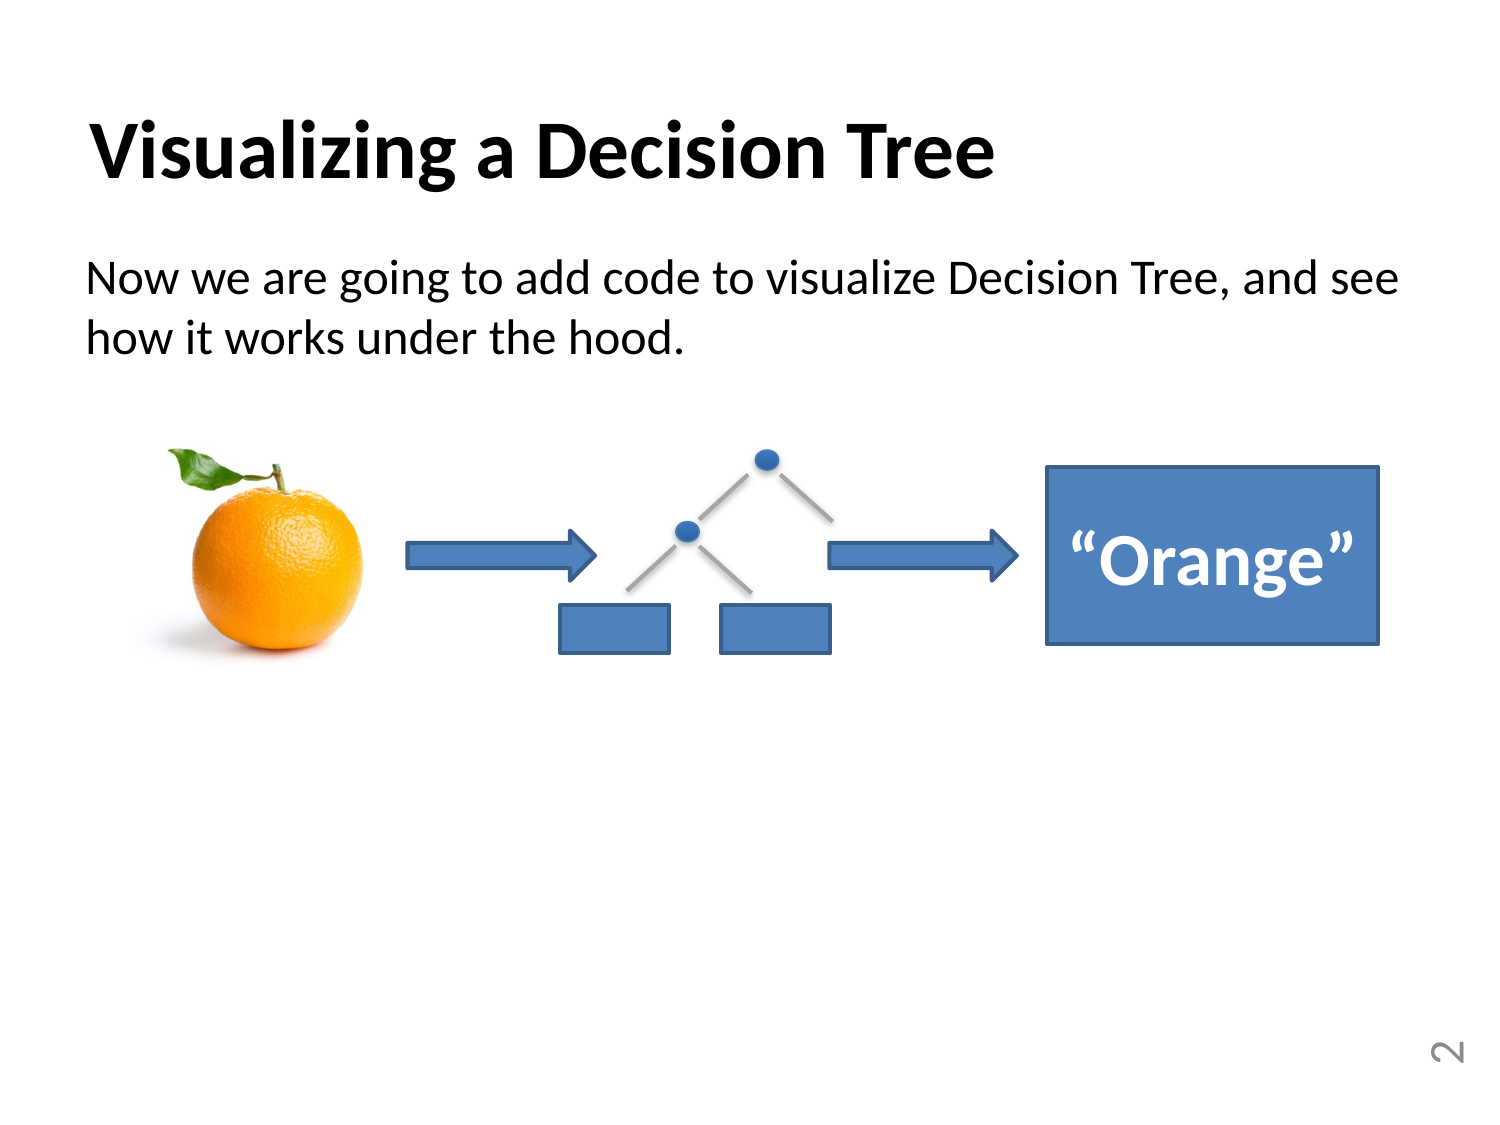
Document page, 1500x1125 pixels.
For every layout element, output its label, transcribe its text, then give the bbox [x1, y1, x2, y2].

slide_number 2 [1412, 1025, 1475, 1125]
text_box Visualizing a Decision Tree [74, 87, 1438, 203]
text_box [134, 433, 1379, 670]
text_box Now we are going to add code to visualize Decision Tree, and see how it works under the hood. [70, 237, 1434, 373]
